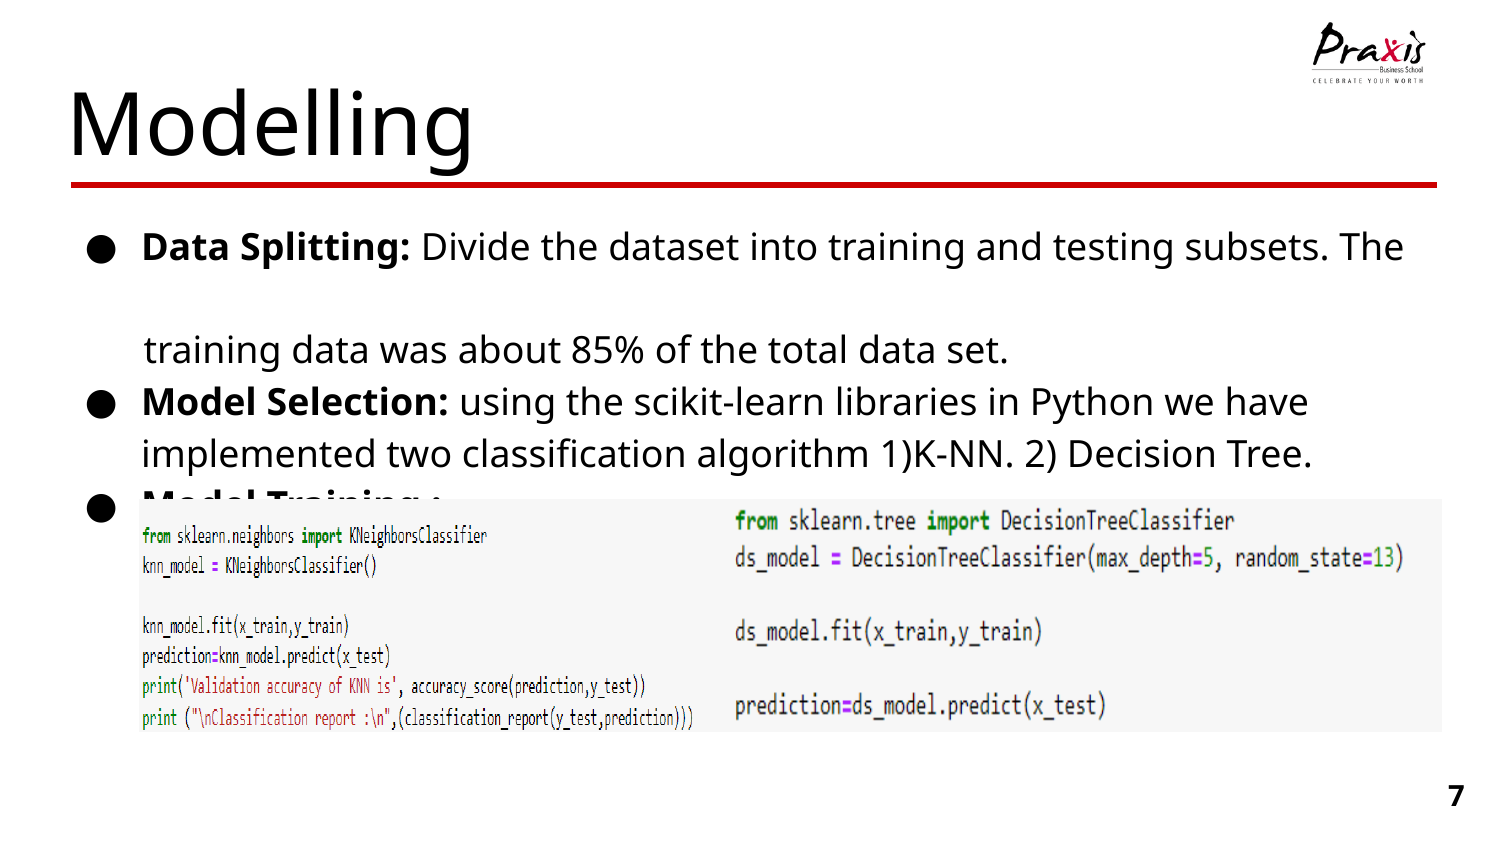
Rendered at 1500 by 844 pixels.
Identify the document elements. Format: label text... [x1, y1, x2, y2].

picture [139, 499, 1442, 733]
title Modelling [51, 51, 1449, 189]
picture [1302, 18, 1436, 51]
list Data Splitting: Divide the dataset into training and testing subsets. The training data was about 85% of the total data set. Model Selection: using the scikit-learn libraries in Python we have implemented two classification algorithm 1)K-NN. 2) Decision Tree. Model Training : [51, 200, 1442, 752]
slide_number 7 [1389, 764, 1480, 830]
